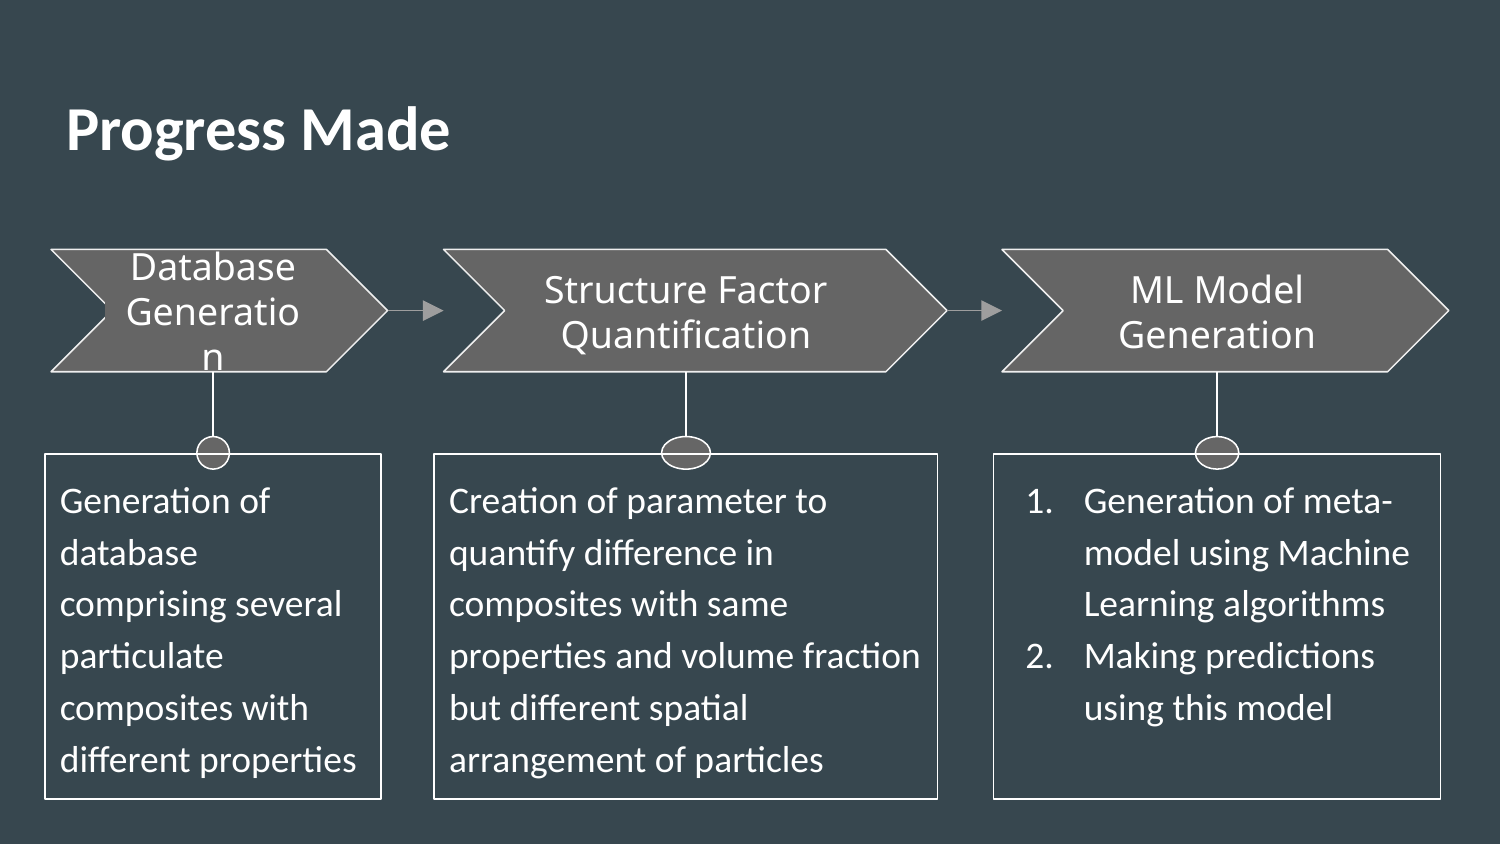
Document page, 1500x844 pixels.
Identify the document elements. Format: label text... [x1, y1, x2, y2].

title Progress Made [51, 72, 1449, 167]
text_box Generation of meta-model using Machine Learning algorithms Making predictions using this model [993, 454, 1441, 800]
text_box [443, 249, 947, 372]
text_box ML Model Generation [1073, 272, 1361, 350]
text_box [1001, 249, 1449, 372]
text_box Database Generation [105, 272, 321, 350]
text_box [51, 249, 388, 372]
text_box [661, 371, 711, 470]
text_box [196, 371, 230, 470]
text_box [1195, 371, 1240, 470]
text_box Structure Factor Quantification [524, 272, 848, 350]
text_box Creation of parameter to quantify difference in composites with same properties and volume fraction but different spatial arrangement of particles [434, 454, 938, 800]
text_box Generation of database comprising several particulate composites with different properties [44, 454, 382, 800]
